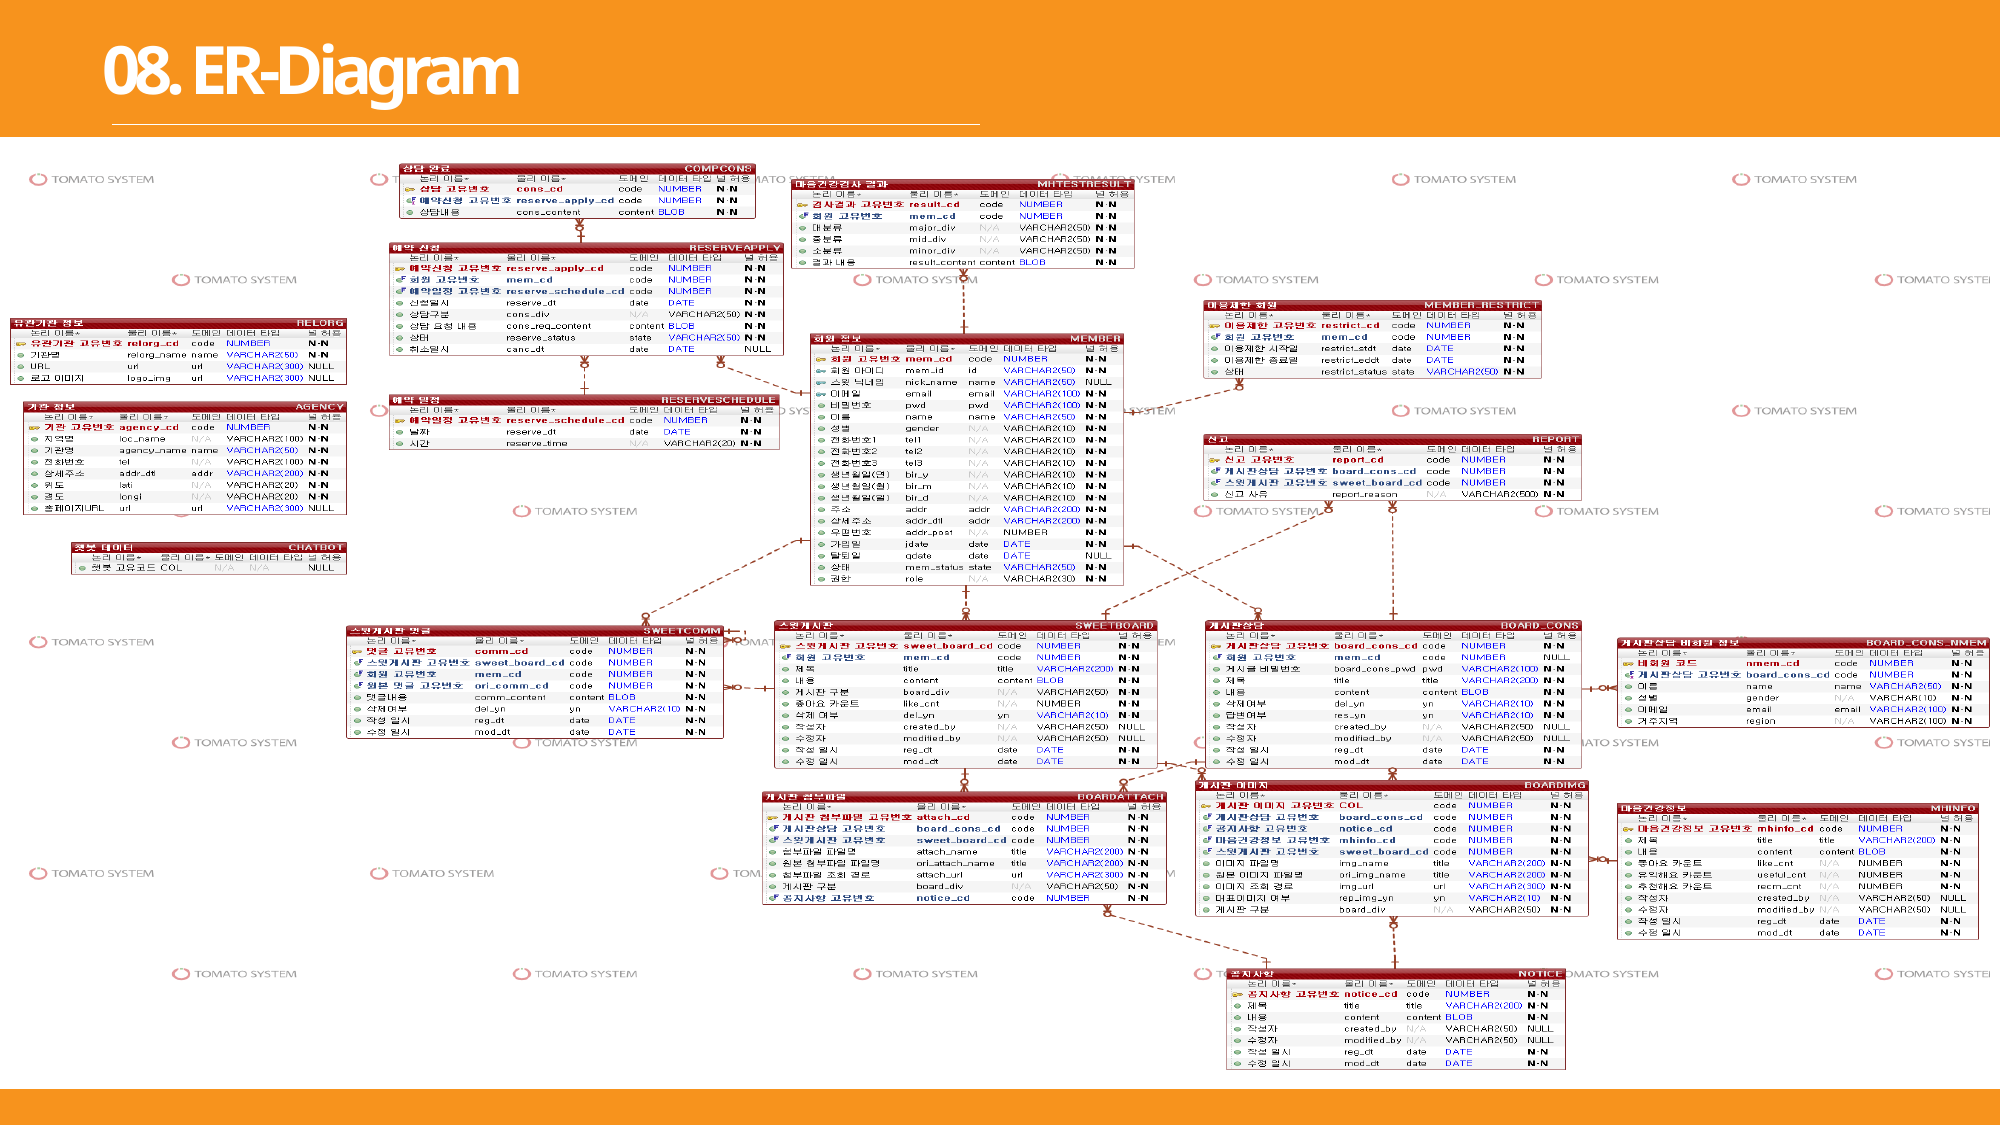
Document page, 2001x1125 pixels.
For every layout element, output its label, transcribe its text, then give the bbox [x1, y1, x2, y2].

picture [0, 137, 2000, 1089]
text_box 08. ER-Diagram [88, 20, 539, 115]
